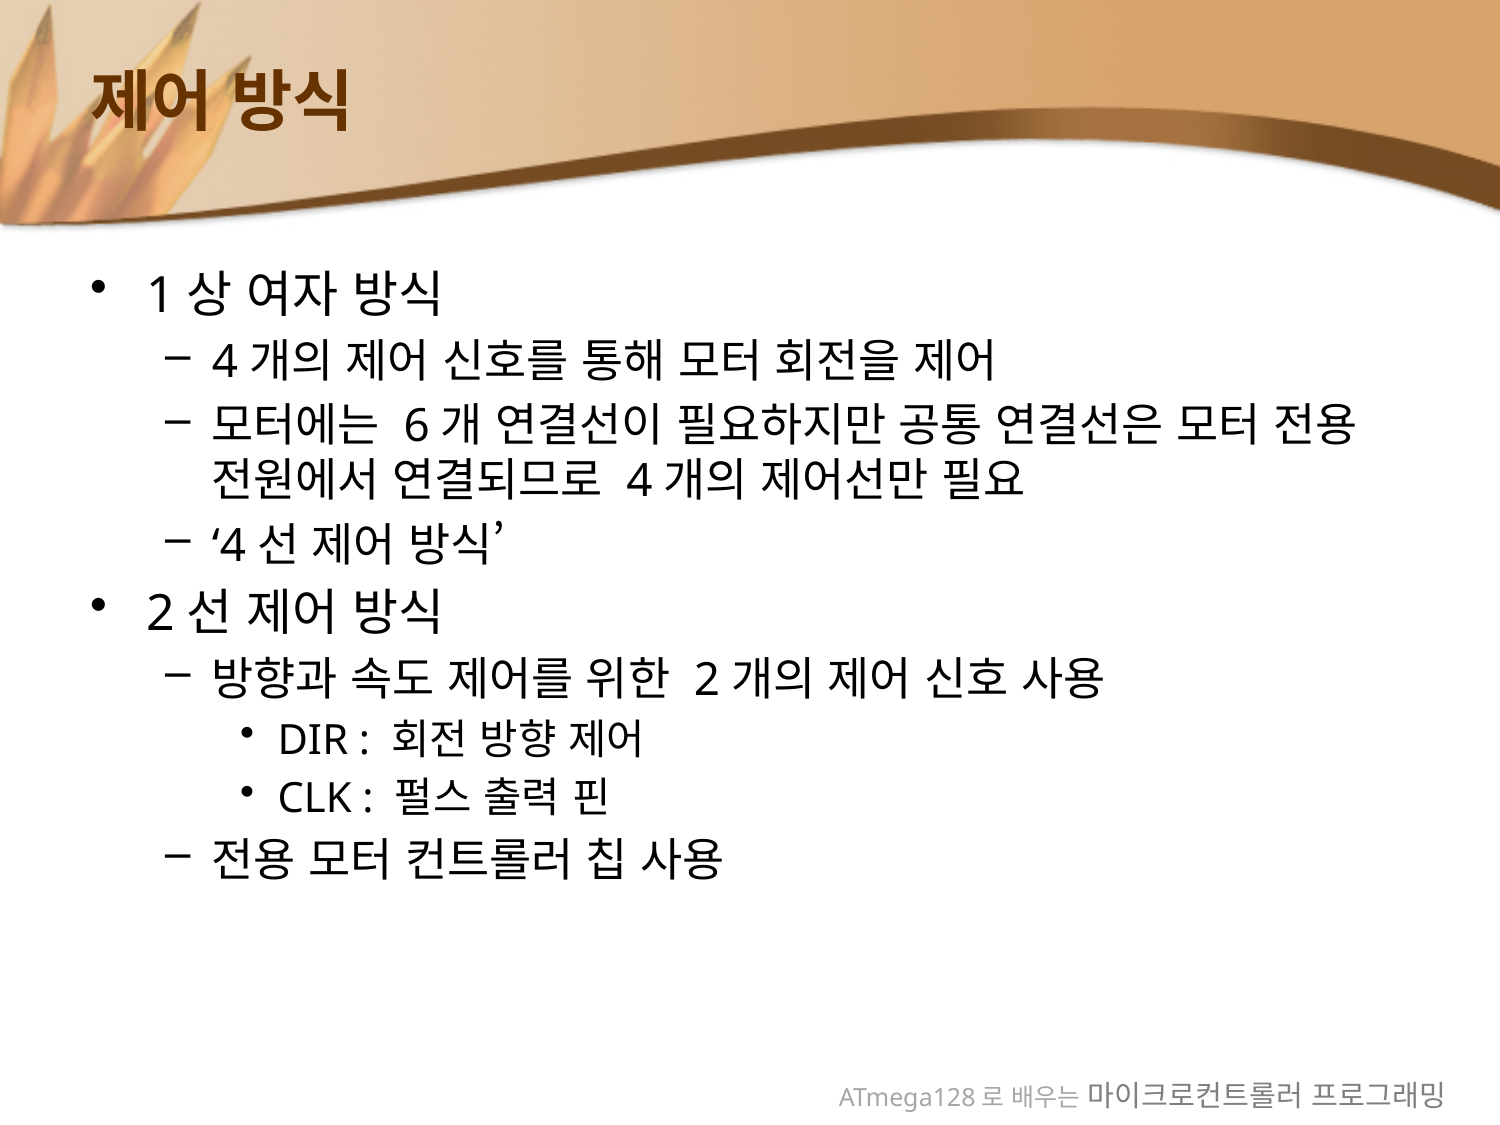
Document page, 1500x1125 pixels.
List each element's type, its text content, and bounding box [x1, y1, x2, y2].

list 1상 여자 방식 4개의 제어 신호를 통해 모터 회전을 제어 모터에는 6개 연결선이 필요하지만 공통 연결선은 모터 전용 전원에서 연결되므로 4개의 제어선만 필요 ‘4선 제어 방식’ 2선 제어 방식 방향과 속도 제어를 위한 2개의 제어 신호 사용 DIR : 회전 방향 제어 CLK : 펄스 출력 핀 전용 모터 컨트롤러 칩 사용 [75, 255, 1425, 1047]
picture [0, 0, 1500, 1125]
title 제어 방식 [75, 47, 1376, 150]
